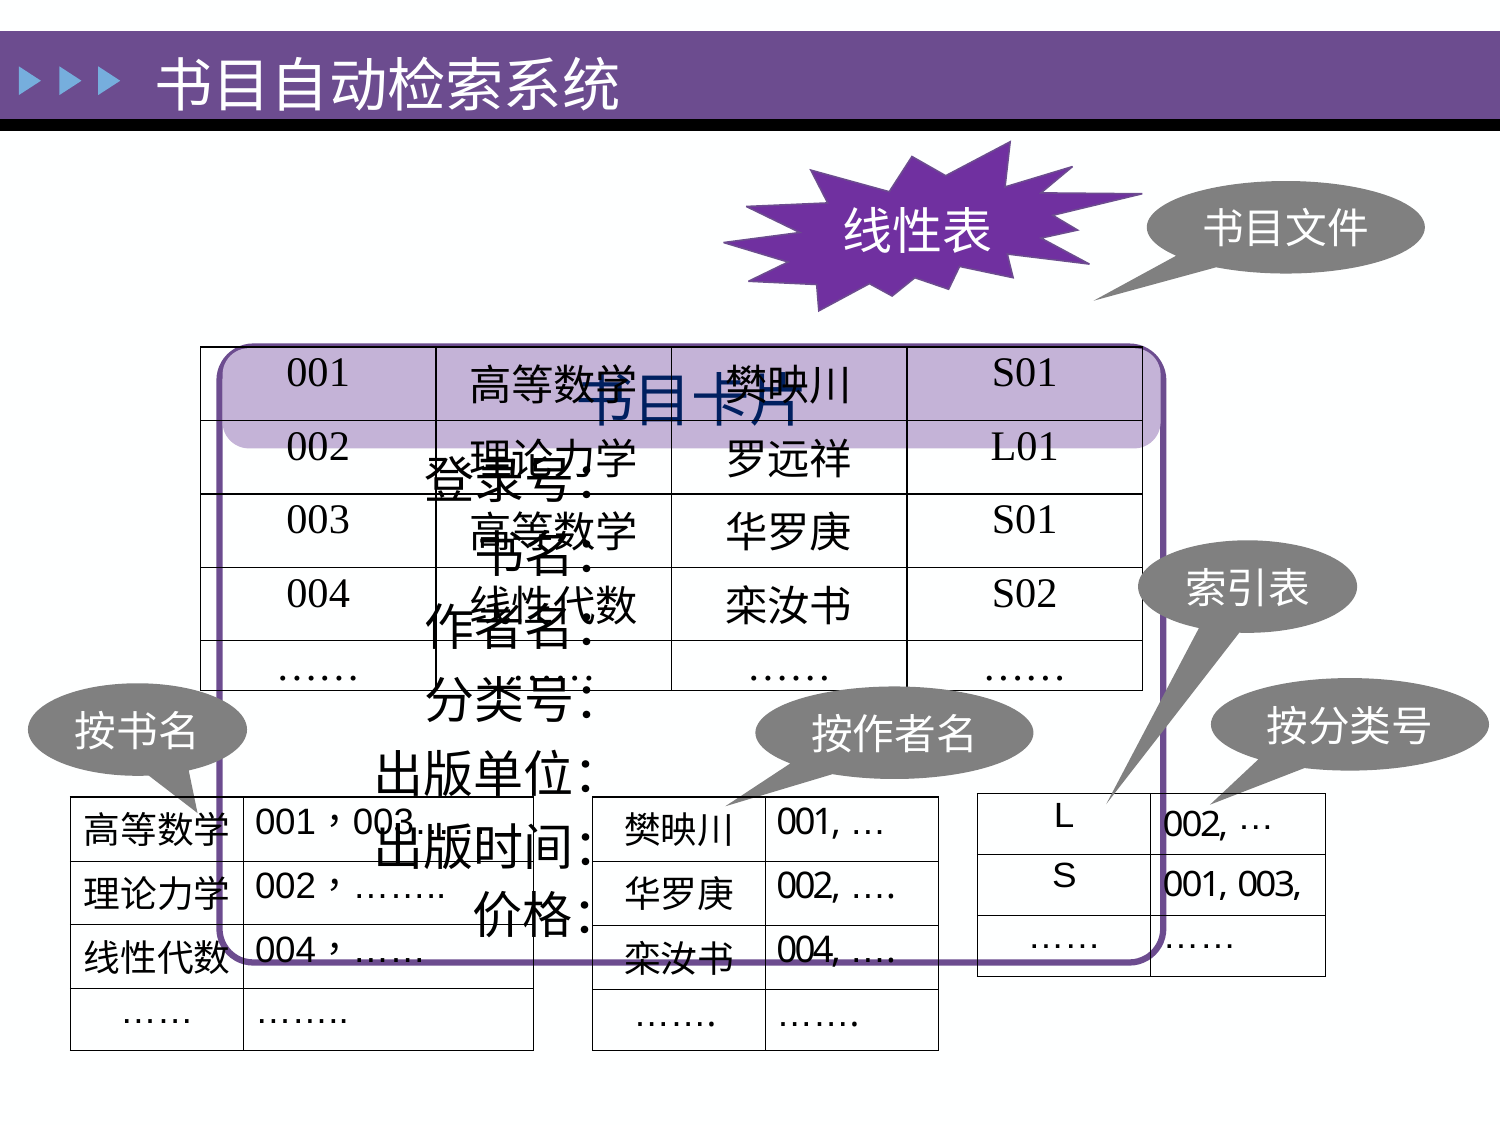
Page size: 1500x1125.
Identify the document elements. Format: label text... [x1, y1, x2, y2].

text_box 线性表 [897, 141, 1011, 179]
text_box 线性表 [810, 170, 844, 179]
text_box 线性表 [1031, 166, 1073, 179]
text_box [27, 540, 1490, 1083]
text_box 书目自动检索系统 [139, 40, 795, 126]
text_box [199, 180, 1426, 538]
